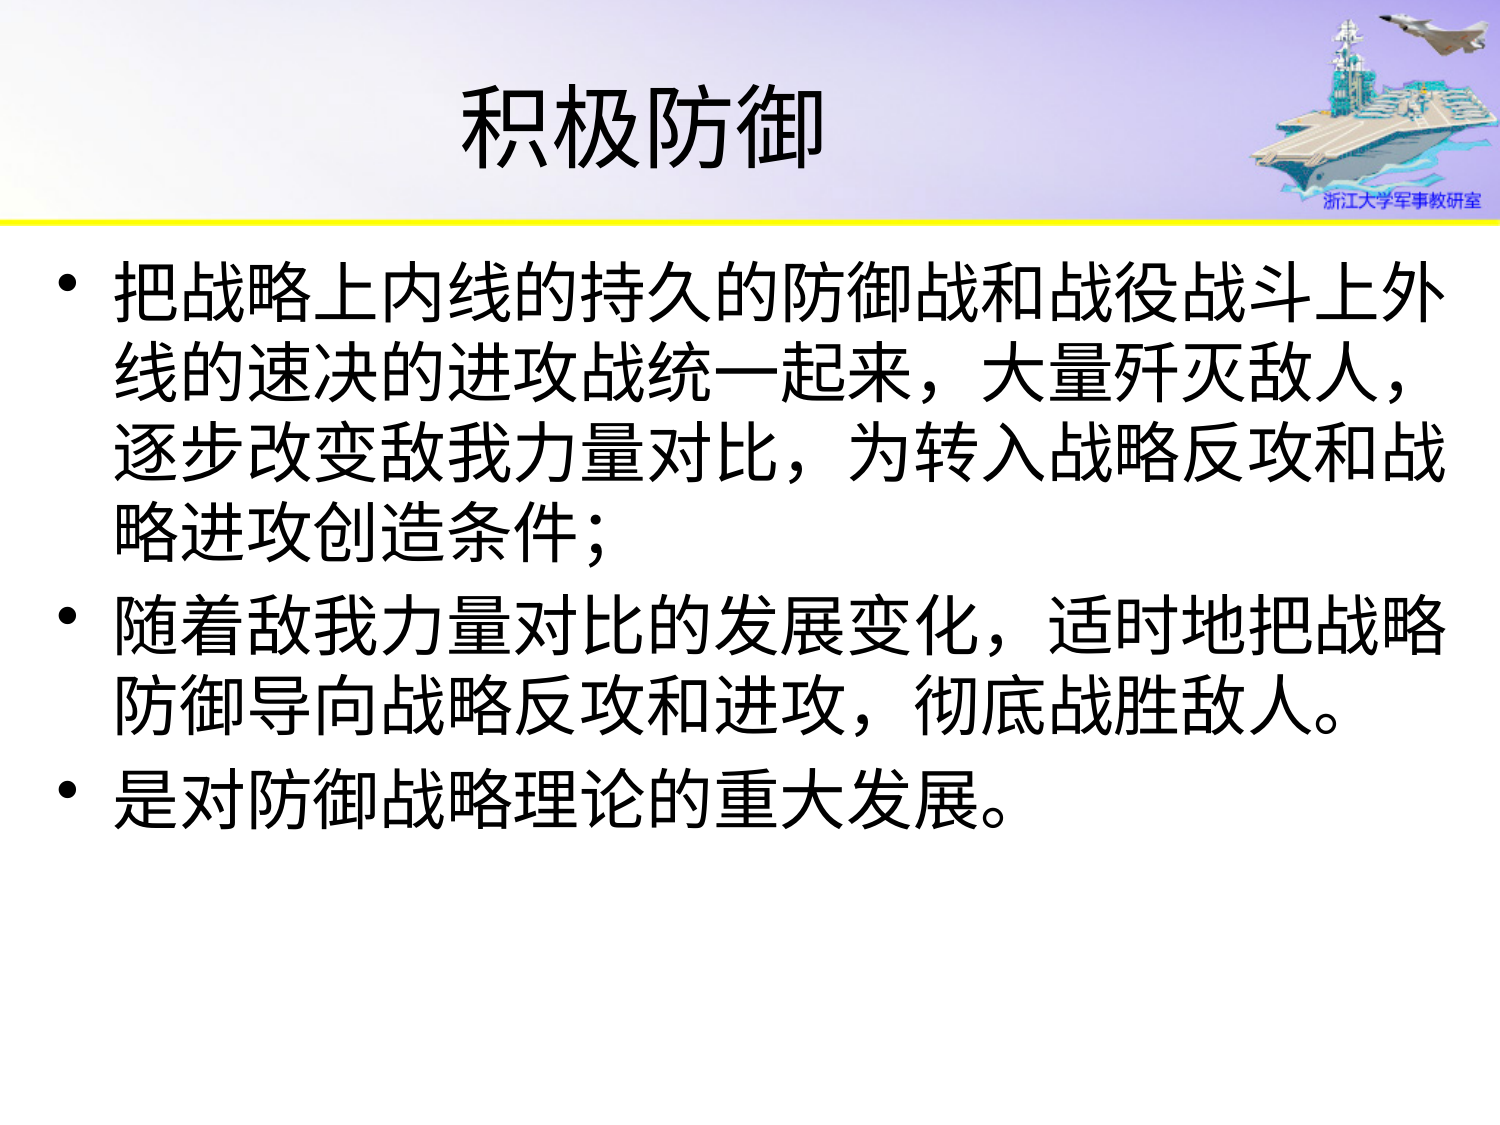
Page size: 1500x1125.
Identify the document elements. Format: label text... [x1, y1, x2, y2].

list 把战略上内线的持久的防御战和战役战斗上外线的速决的进攻战统一起来，大量歼灭敌人，逐步改变敌我力量对比，为转入战略反攻和战略进攻创造条件； 随着敌我力量对比的发展变化，适时地把战略防御导向战略反攻和进攻，彻底战胜敌人。 是对防御战略理论的重大发展。 [40, 243, 1470, 919]
title 积极防御 [29, 30, 1259, 219]
picture [0, 0, 1500, 226]
